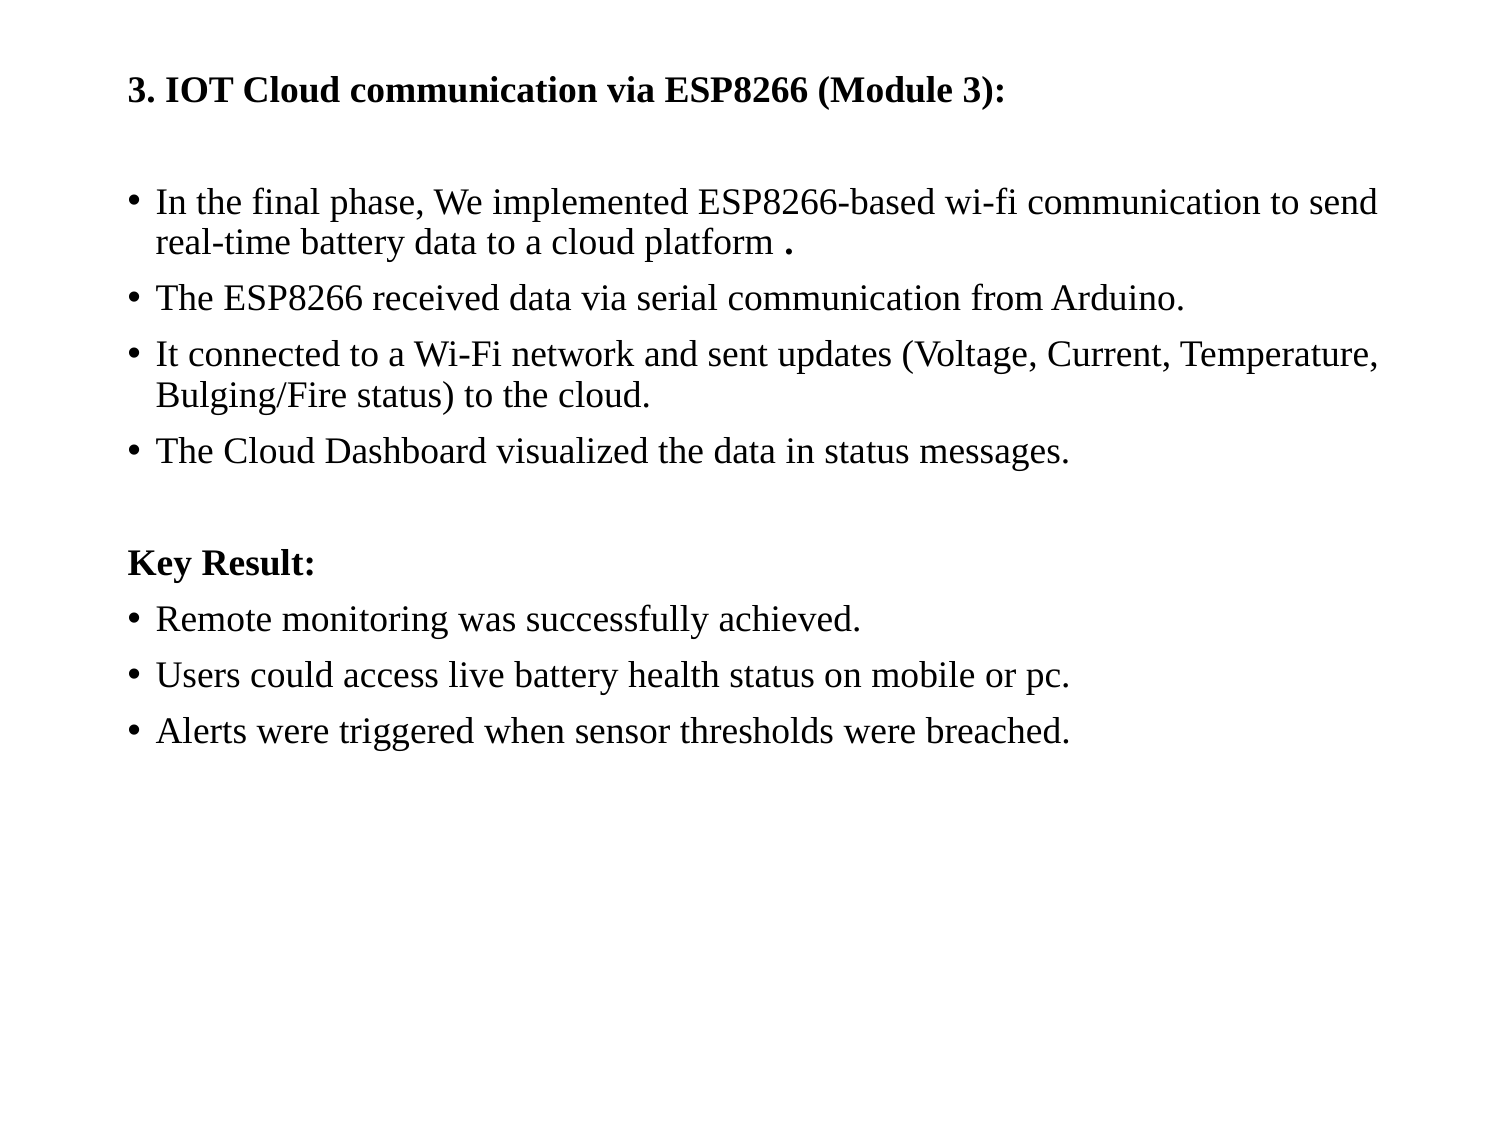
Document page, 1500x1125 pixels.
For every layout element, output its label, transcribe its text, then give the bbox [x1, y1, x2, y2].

list 3. IOT Cloud communication via ESP8266 (Module 3): In the final phase, We implemented ESP8266-based wi-fi communication to send real-time battery data to a cloud platform . The ESP8266 received data via serial communication from Arduino. It connected to a Wi-Fi network and sent updates (Voltage, Current, Temperature, Bulging/Fire status) to the cloud. The Cloud Dashboard visualized the data in status messages. Key Result: Remote monitoring was successfully achieved. Users could access live battery health status on mobile or pc. Alerts were triggered when sensor thresholds were breached. [112, 62, 1407, 1100]
